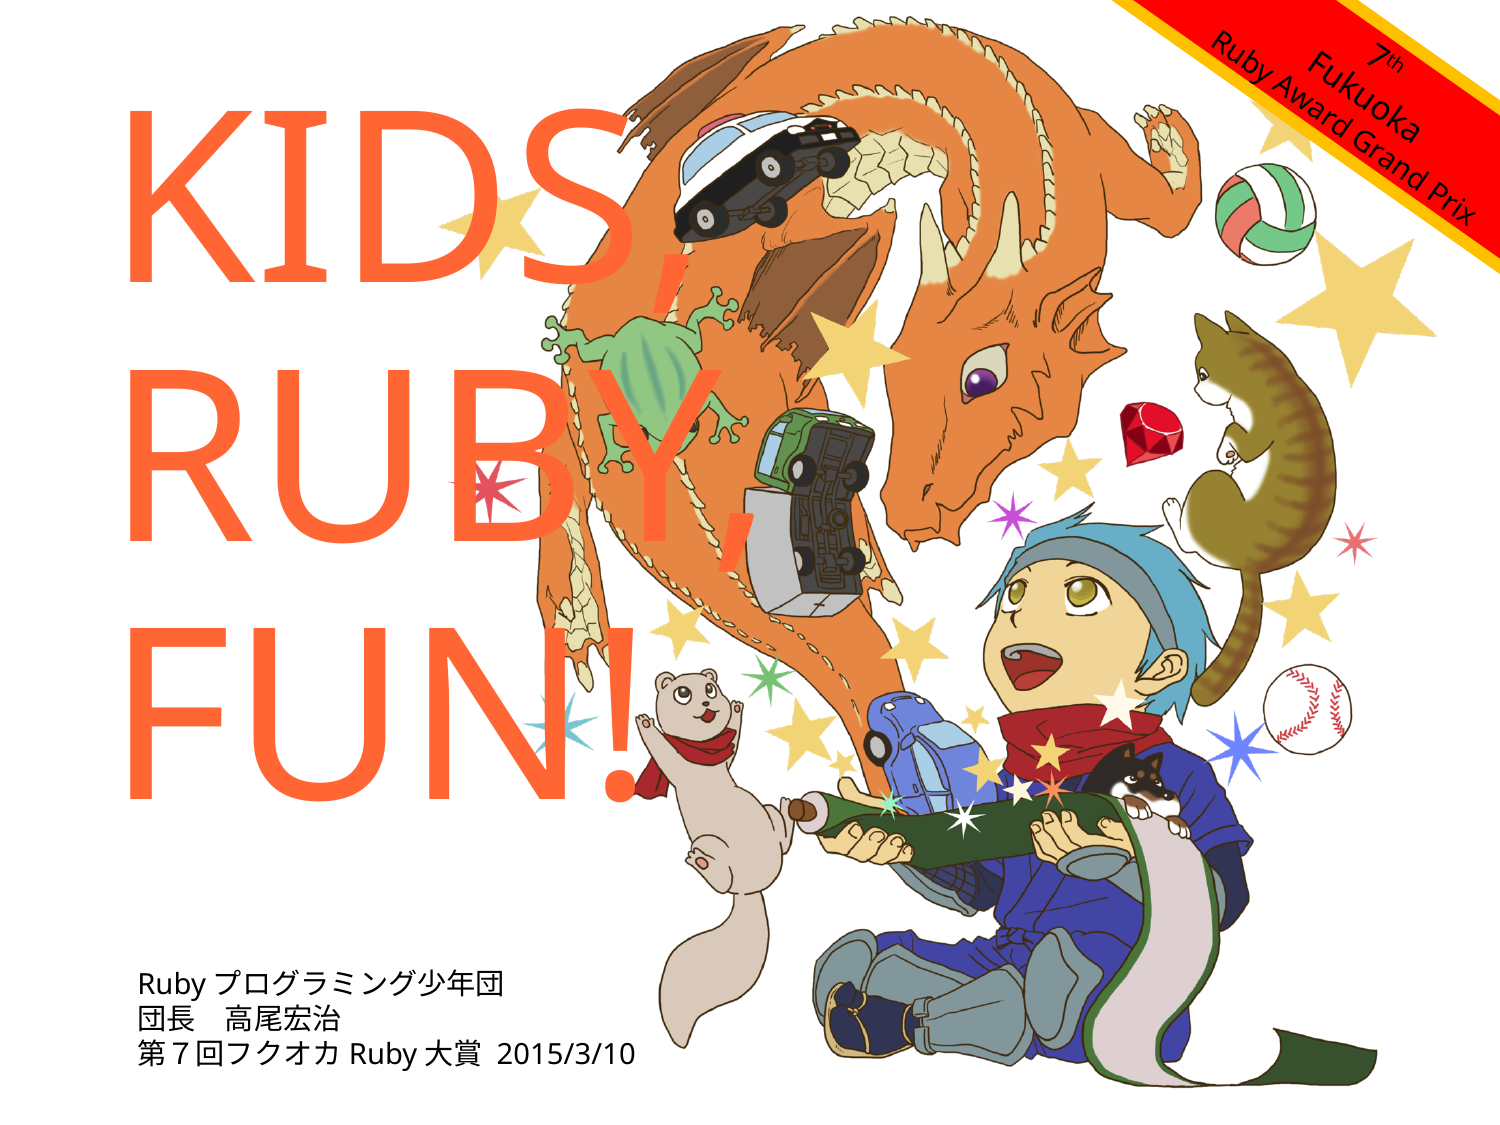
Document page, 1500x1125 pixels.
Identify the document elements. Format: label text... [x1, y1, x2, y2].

picture [384, 0, 1500, 1112]
title KIDS, RUBY, FUN! [93, 67, 384, 807]
text_box Rubyプログラミング少年団 団長 高尾宏治 第７回フクオカRuby大賞 2015/3/10 [122, 957, 384, 1078]
